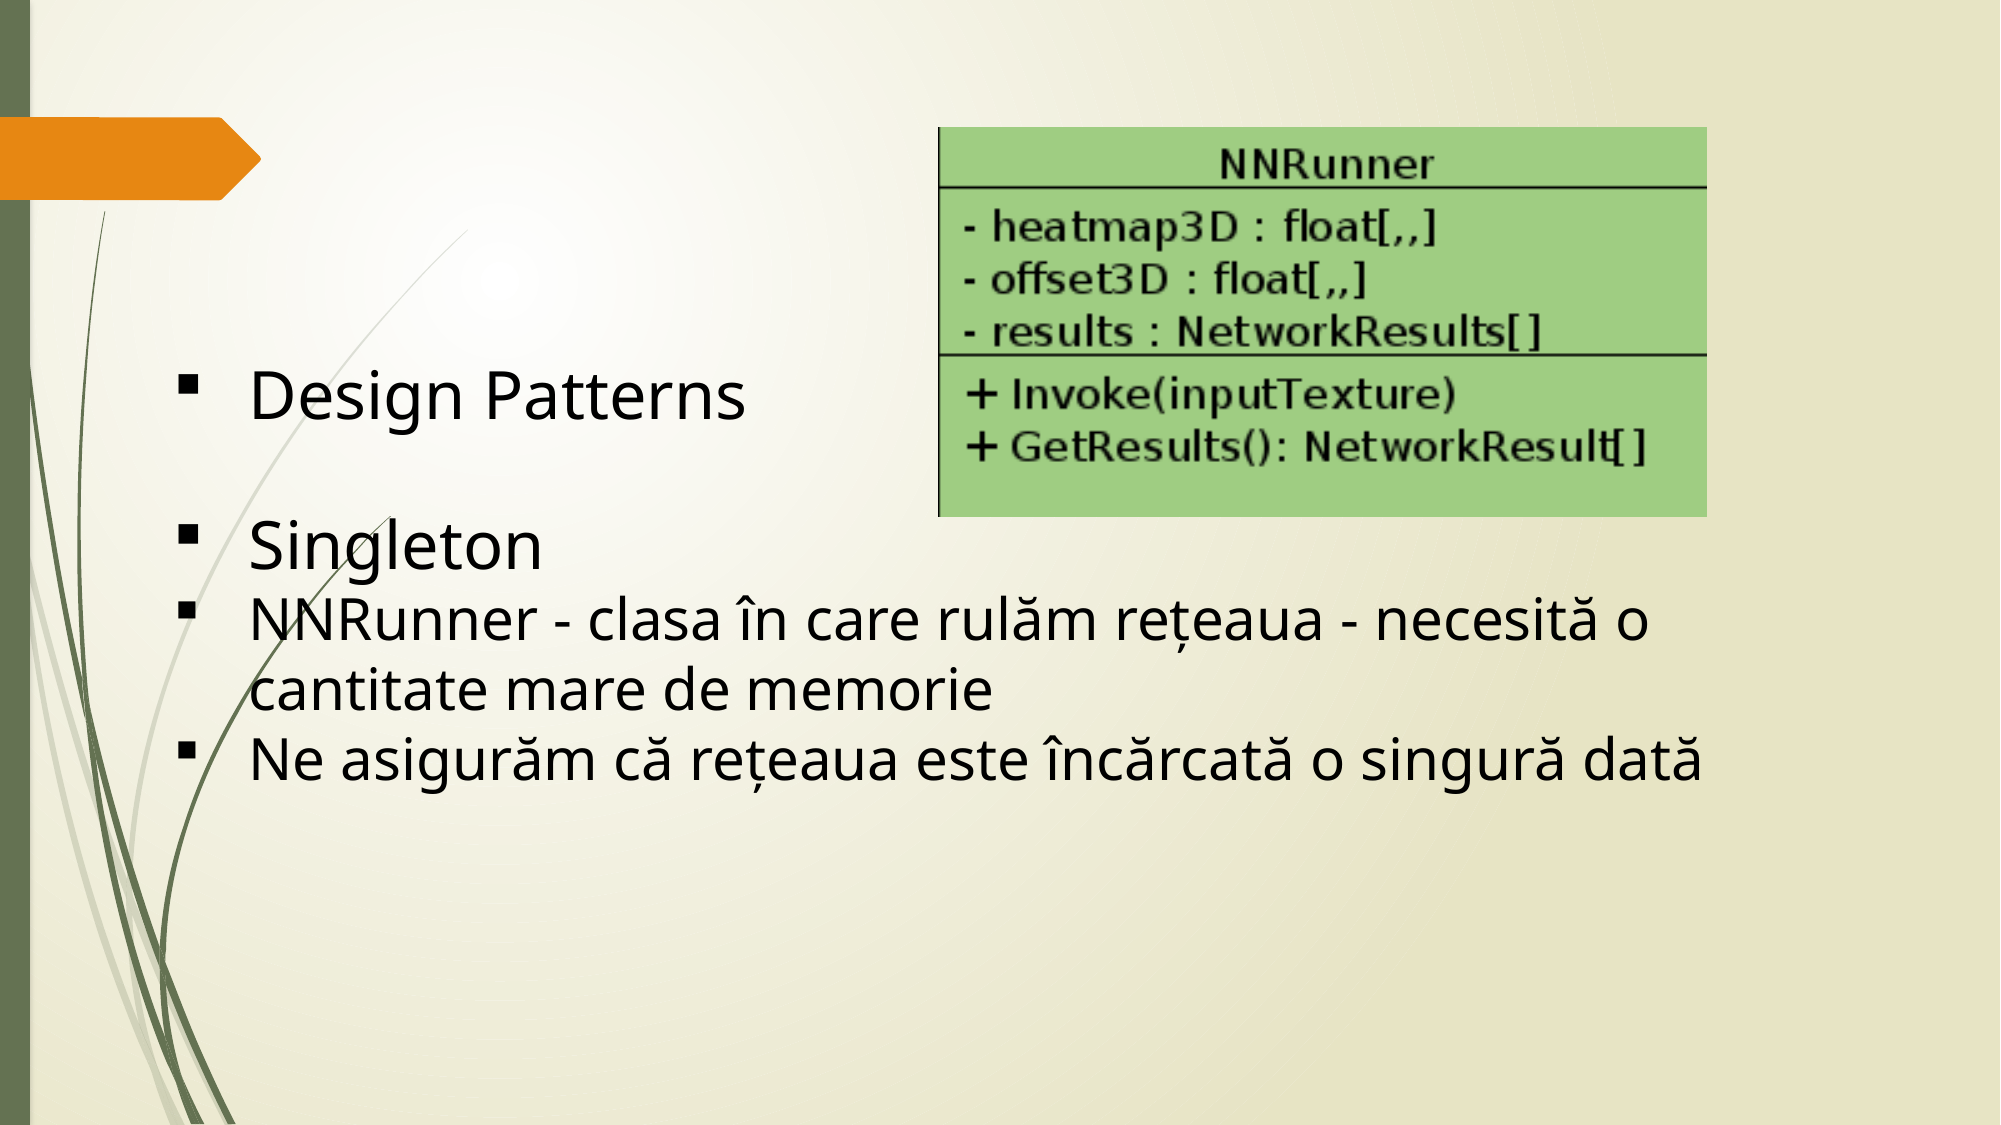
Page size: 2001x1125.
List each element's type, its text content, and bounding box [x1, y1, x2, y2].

picture [937, 127, 1707, 518]
text_box Design Patterns Singleton NNRunner - clasa în care rulăm rețeaua - necesită o cantitate mare de memorie Ne asigurăm că rețeaua este încărcată o singură dată [158, 345, 1842, 800]
